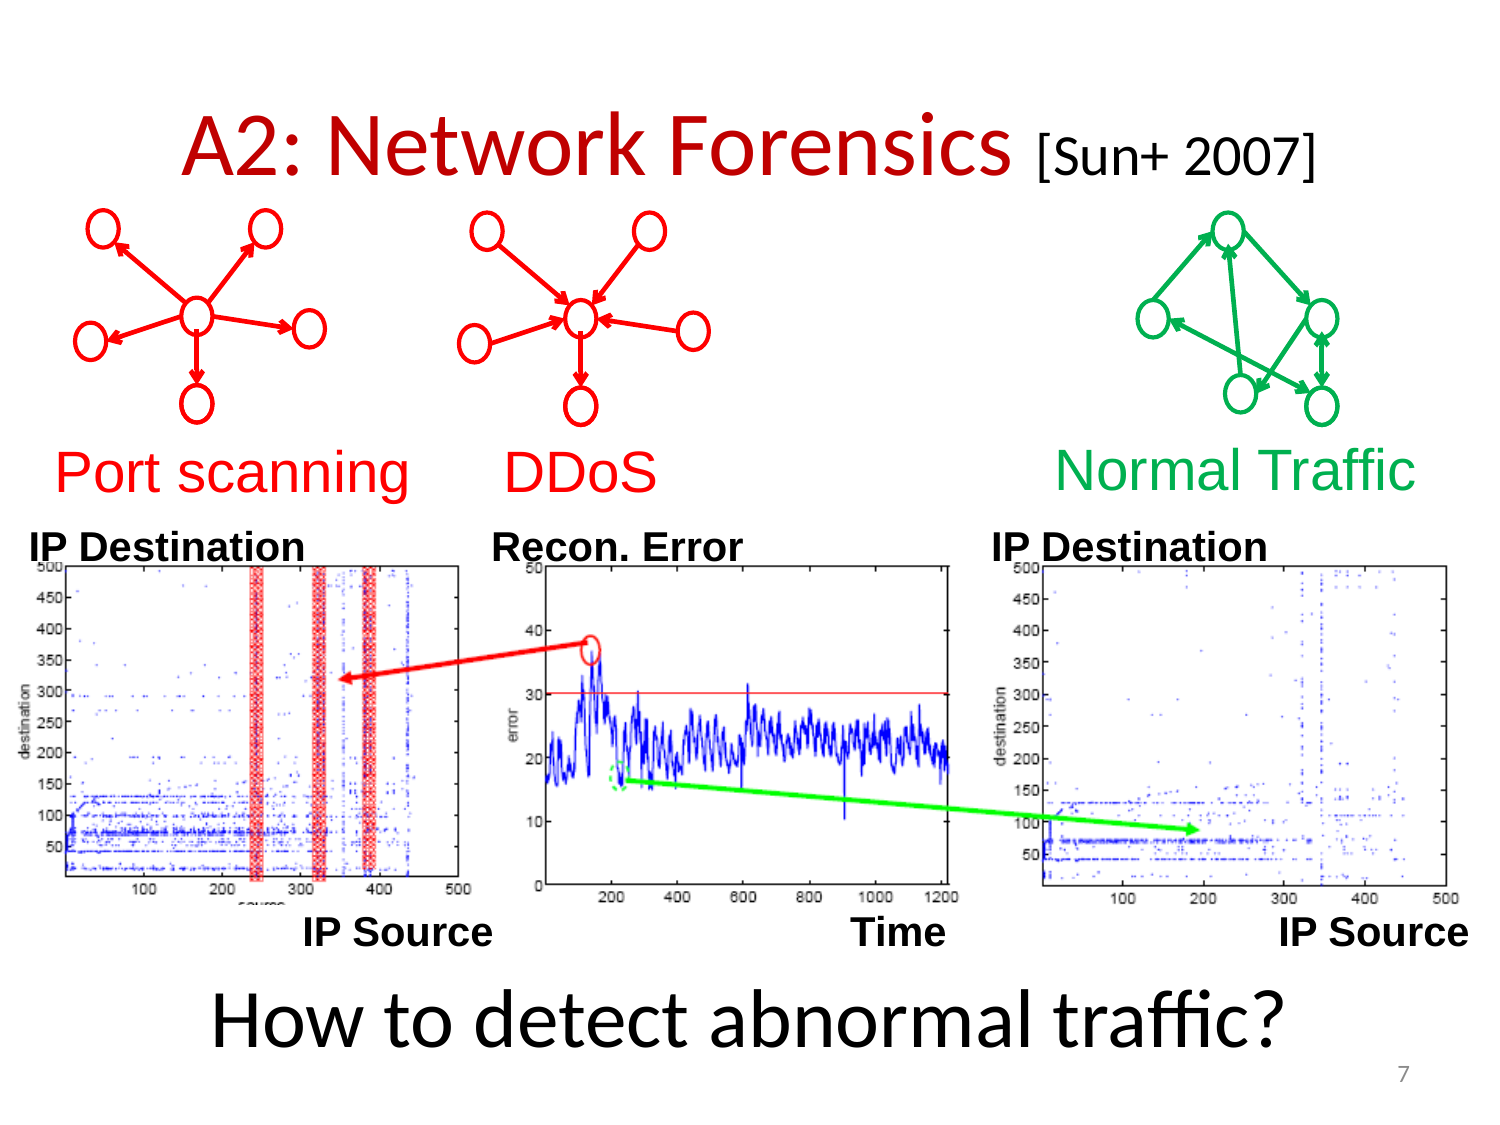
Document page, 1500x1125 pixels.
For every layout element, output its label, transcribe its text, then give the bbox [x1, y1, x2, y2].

text_box IP Destination [976, 512, 1284, 560]
list How to detect abnormal traffic? [0, 299, 1500, 1043]
text_box Normal Traffic [1039, 425, 1432, 510]
text_box IP Source [1263, 896, 1485, 962]
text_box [1137, 212, 1338, 426]
text_box IP Source [287, 913, 509, 962]
picture [9, 562, 1463, 905]
slide_number 7 [1074, 1042, 1425, 1103]
text_box IP Destination [13, 512, 322, 560]
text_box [458, 212, 710, 426]
title A2: Network Forensics [Sun+ 2007] [74, 44, 1426, 233]
text_box DDoS [488, 433, 674, 512]
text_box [74, 209, 326, 423]
text_box Time [835, 913, 962, 962]
text_box Port scanning [39, 426, 427, 512]
text_box Recon. Error [476, 512, 759, 560]
